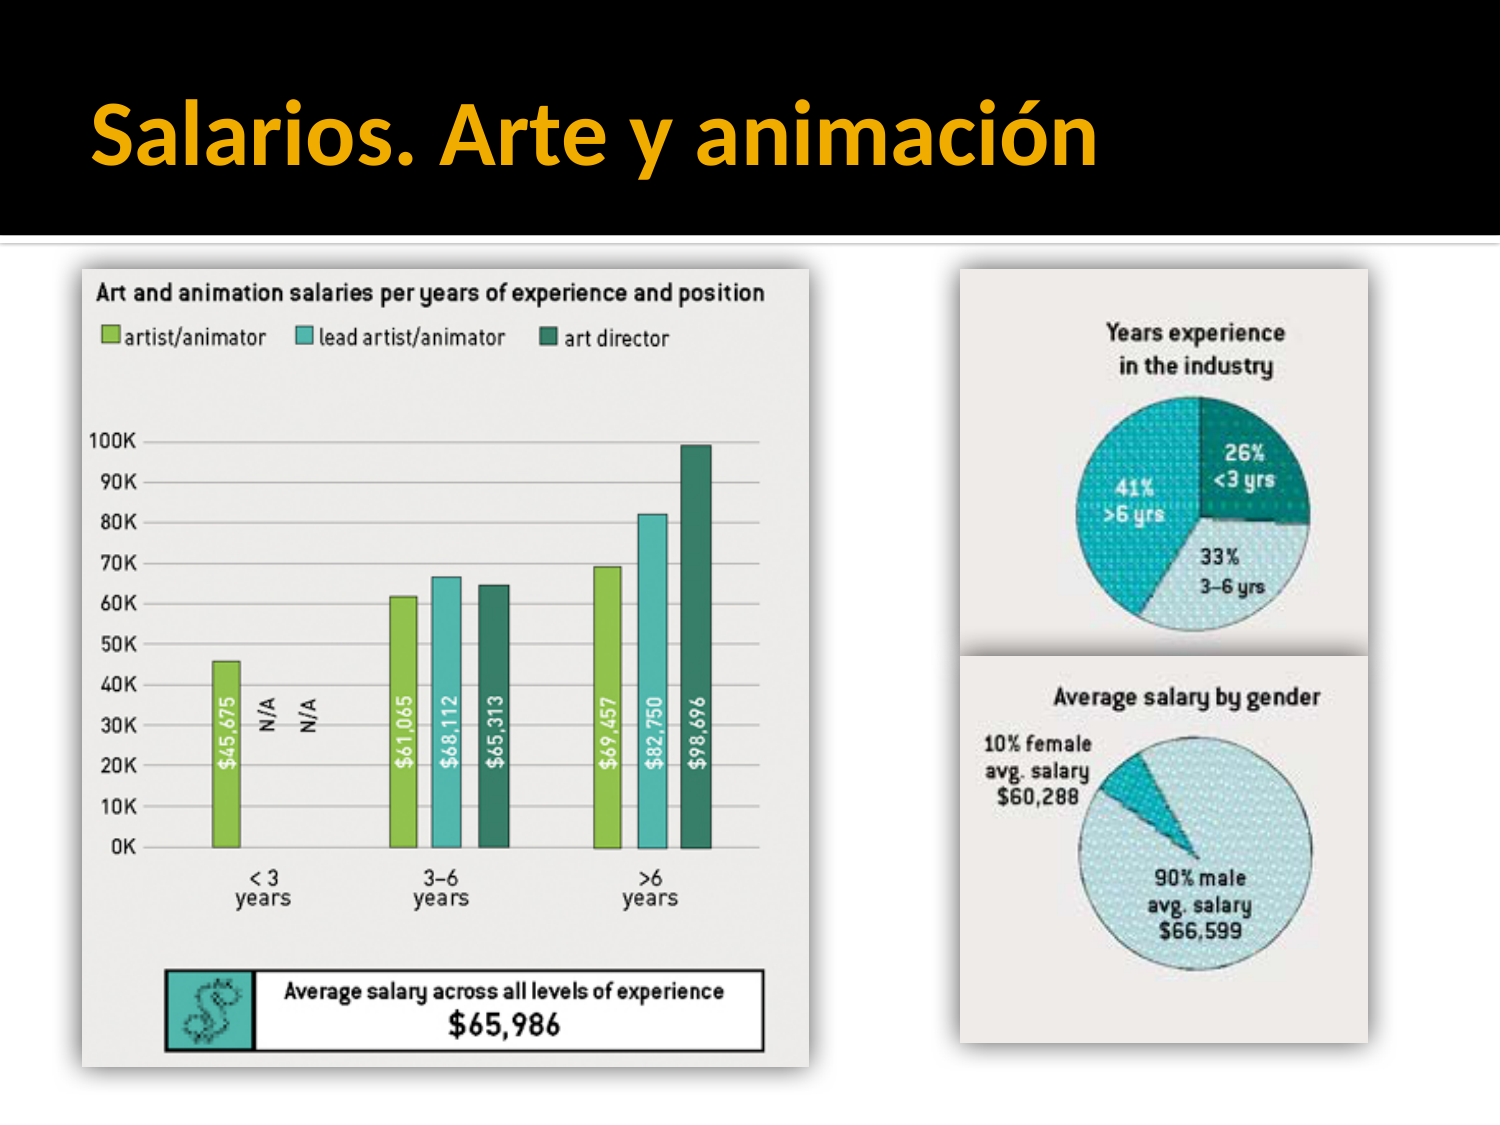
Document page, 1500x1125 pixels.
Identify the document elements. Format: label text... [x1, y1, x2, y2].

picture [81, 269, 809, 1067]
title Salarios. Arte y animación [75, 25, 1425, 231]
picture [960, 269, 1368, 1043]
